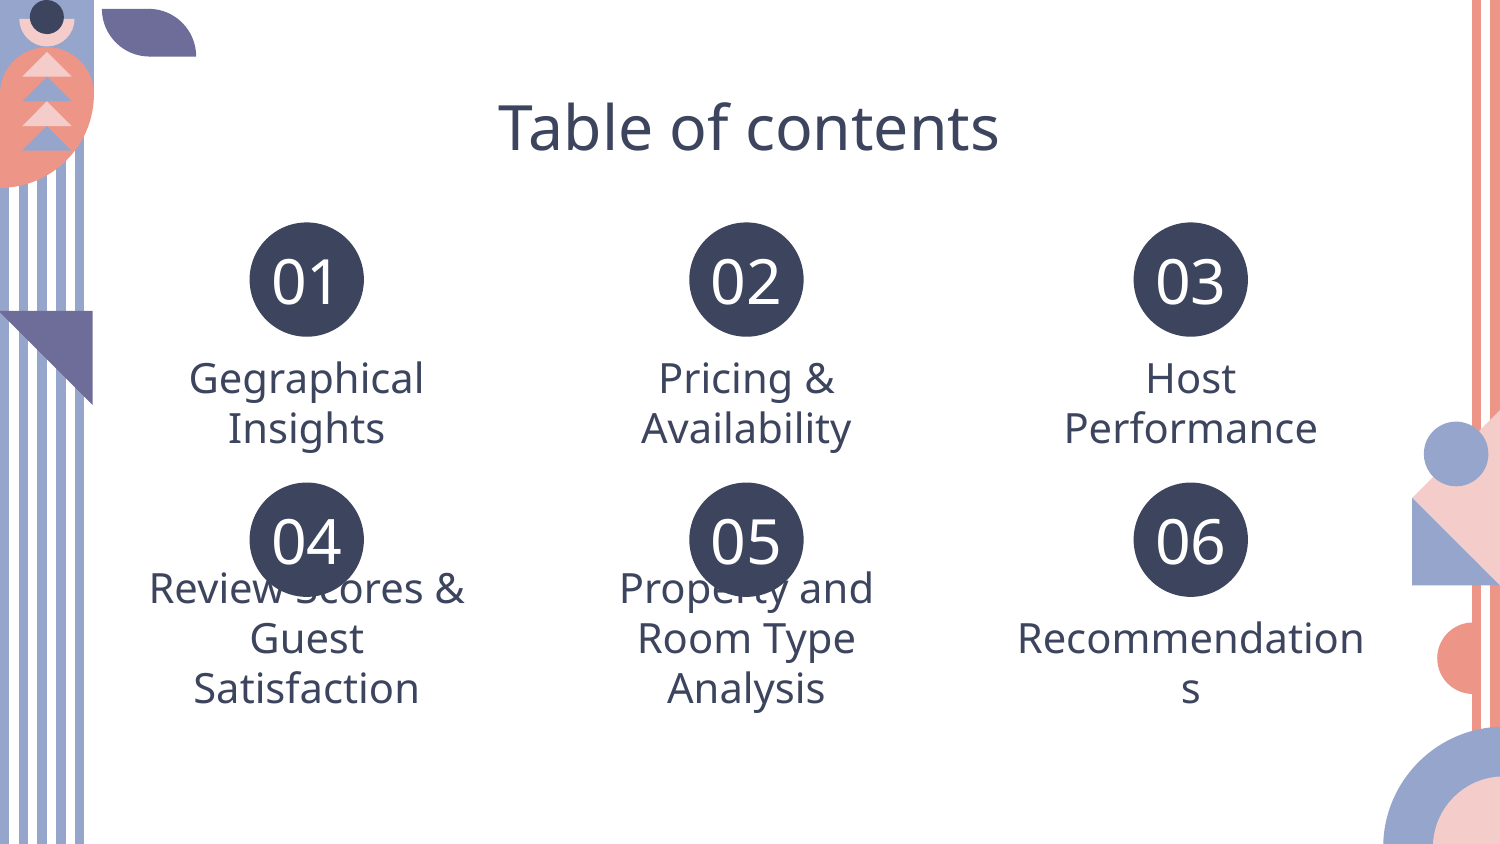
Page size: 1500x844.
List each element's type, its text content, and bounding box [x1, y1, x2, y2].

title 04 [246, 505, 368, 593]
title Table of contents [118, 72, 1382, 167]
title 05 [686, 505, 807, 593]
title 06 [1130, 505, 1252, 593]
text_box [1145, 482, 1237, 505]
text_box [261, 482, 353, 505]
text_box [286, 593, 328, 597]
subtitle Host Performance [1001, 362, 1380, 467]
text_box [1145, 222, 1237, 245]
text_box [701, 482, 792, 505]
text_box [1170, 593, 1212, 597]
text_box [725, 593, 768, 597]
subtitle Gegraphical Insights [117, 362, 496, 467]
subtitle Property and Room Type Analysis [557, 622, 936, 727]
title 03 [1130, 245, 1252, 333]
subtitle Pricing & Availability [557, 362, 936, 467]
text_box [286, 333, 327, 337]
text_box [261, 222, 353, 245]
text_box [700, 222, 792, 245]
subtitle Recommendations [1001, 622, 1380, 727]
subtitle Review Scores & Guest Satisfaction [117, 622, 496, 727]
text_box [1170, 333, 1211, 337]
title 02 [686, 245, 807, 333]
text_box [726, 333, 767, 337]
title 01 [246, 245, 368, 333]
